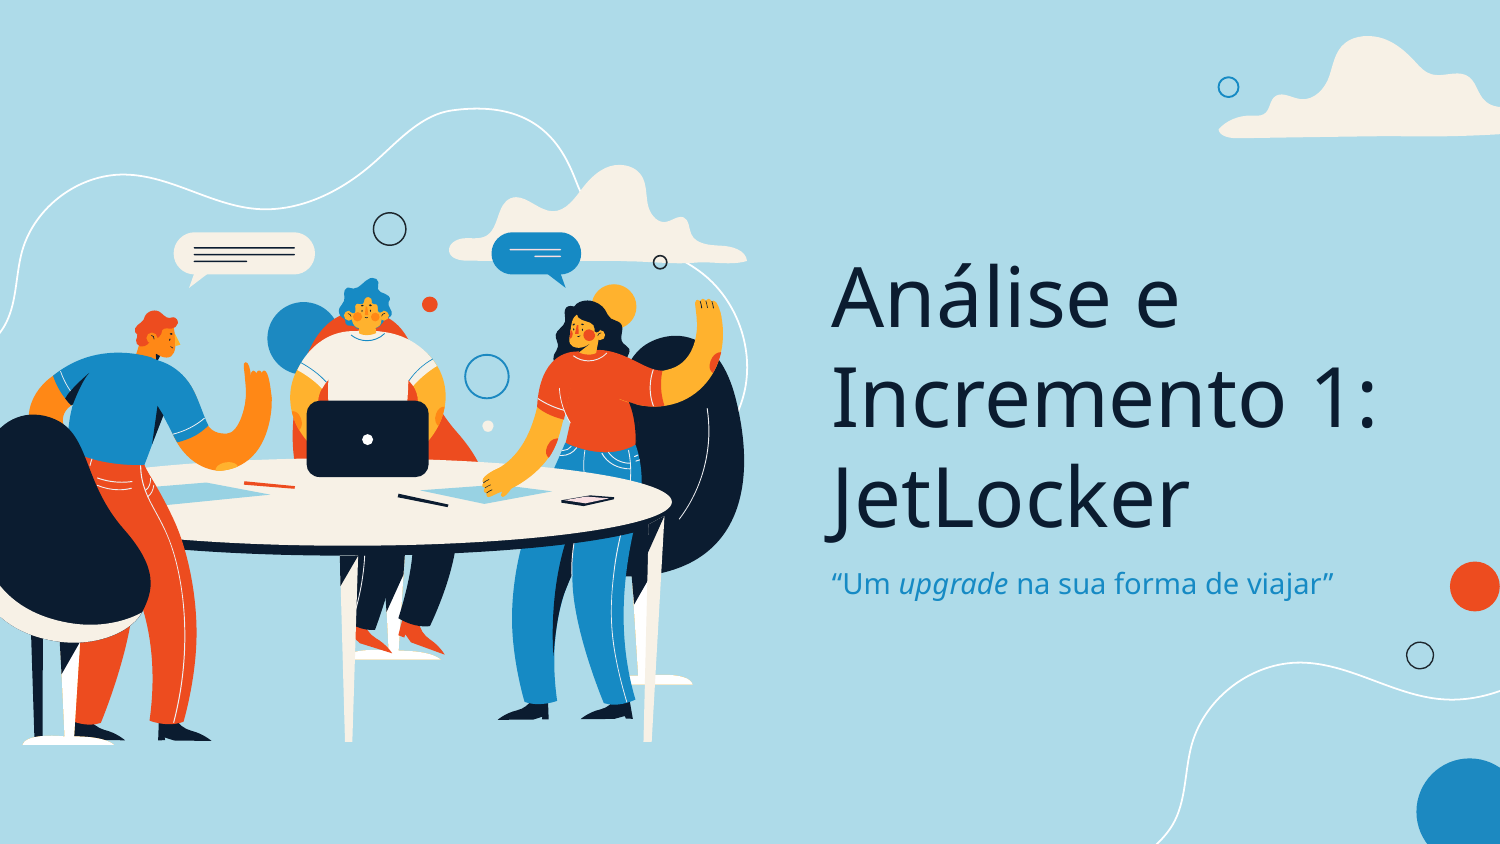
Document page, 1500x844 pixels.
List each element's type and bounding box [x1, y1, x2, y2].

text_box [0, 33, 1500, 746]
